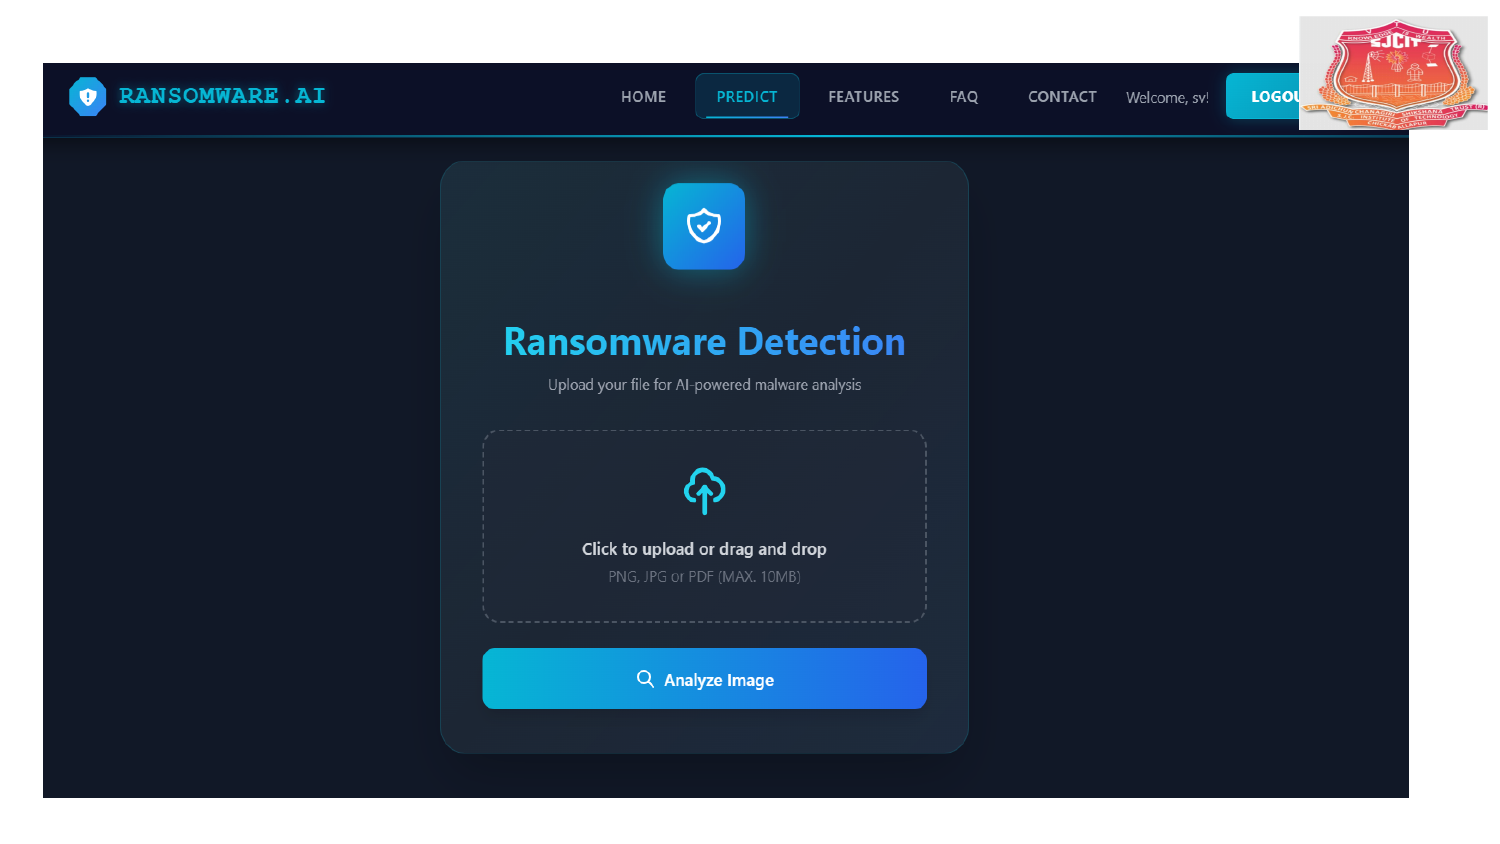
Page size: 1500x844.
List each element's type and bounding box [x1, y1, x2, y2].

picture [43, 16, 1488, 798]
